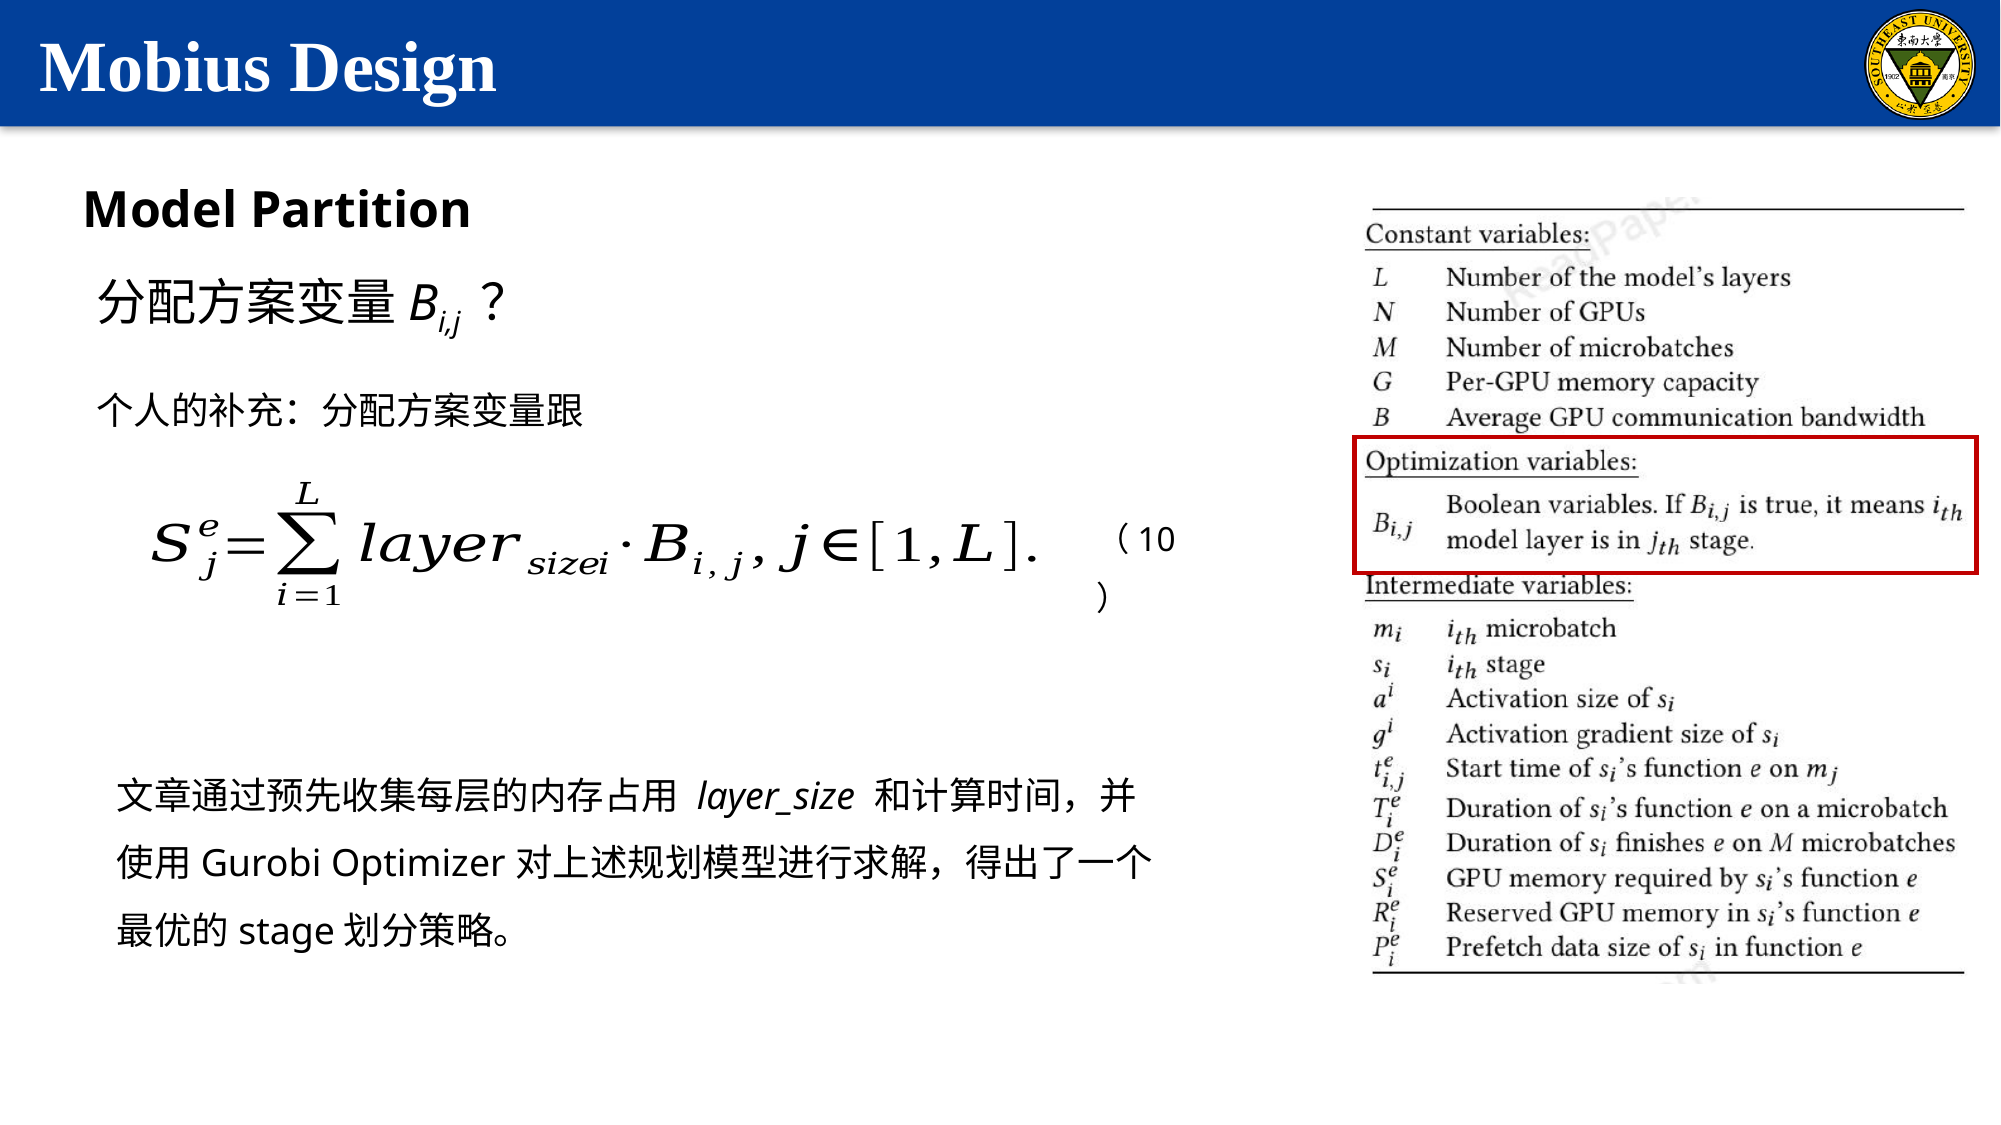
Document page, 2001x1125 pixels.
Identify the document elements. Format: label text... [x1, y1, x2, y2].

title Mobius Design [24, 22, 846, 115]
text_box （10） [1081, 490, 1200, 571]
picture [1354, 197, 2000, 985]
text_box 分配方案变量Bi,j ？ [81, 228, 902, 309]
text_box Model Partition [67, 139, 571, 245]
picture [1864, 9, 1976, 120]
